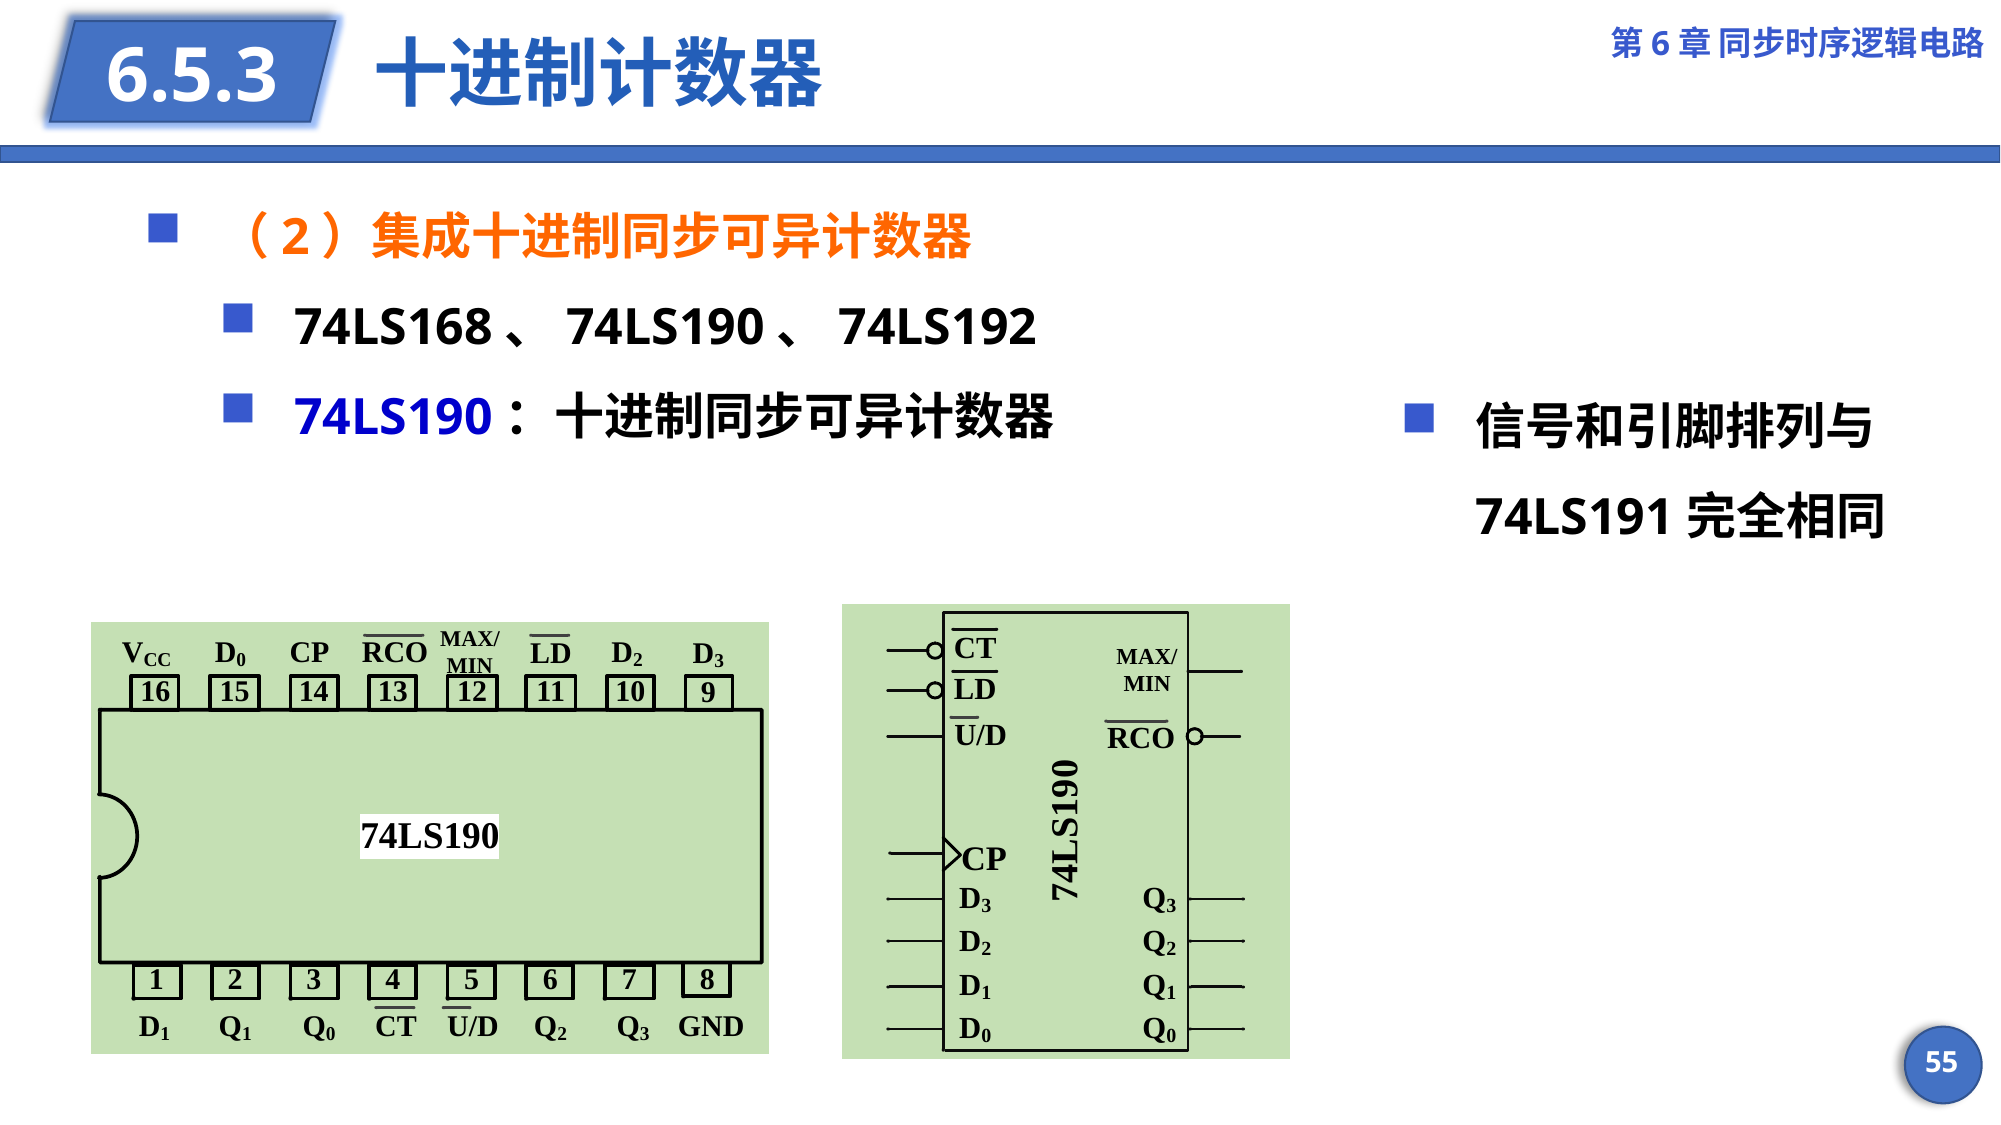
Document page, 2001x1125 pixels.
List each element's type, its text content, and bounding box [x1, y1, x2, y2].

text_box 信号和引脚排列与74LS191完全相同 [1385, 356, 1949, 552]
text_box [90, 621, 770, 1054]
text_box 6.5.3 [48, 20, 337, 123]
title 十进制计数器 [358, 16, 1391, 137]
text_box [841, 604, 1290, 1059]
text_box （2）集成十进制同步可异计数器 74LS168、74LS190、74LS192 74LS190：十进制同步可异计数器 [54, 167, 1329, 453]
slide_number 55 [1895, 1033, 1989, 1094]
footer 第6章 同步时序逻辑电路 [1581, 0, 2000, 84]
